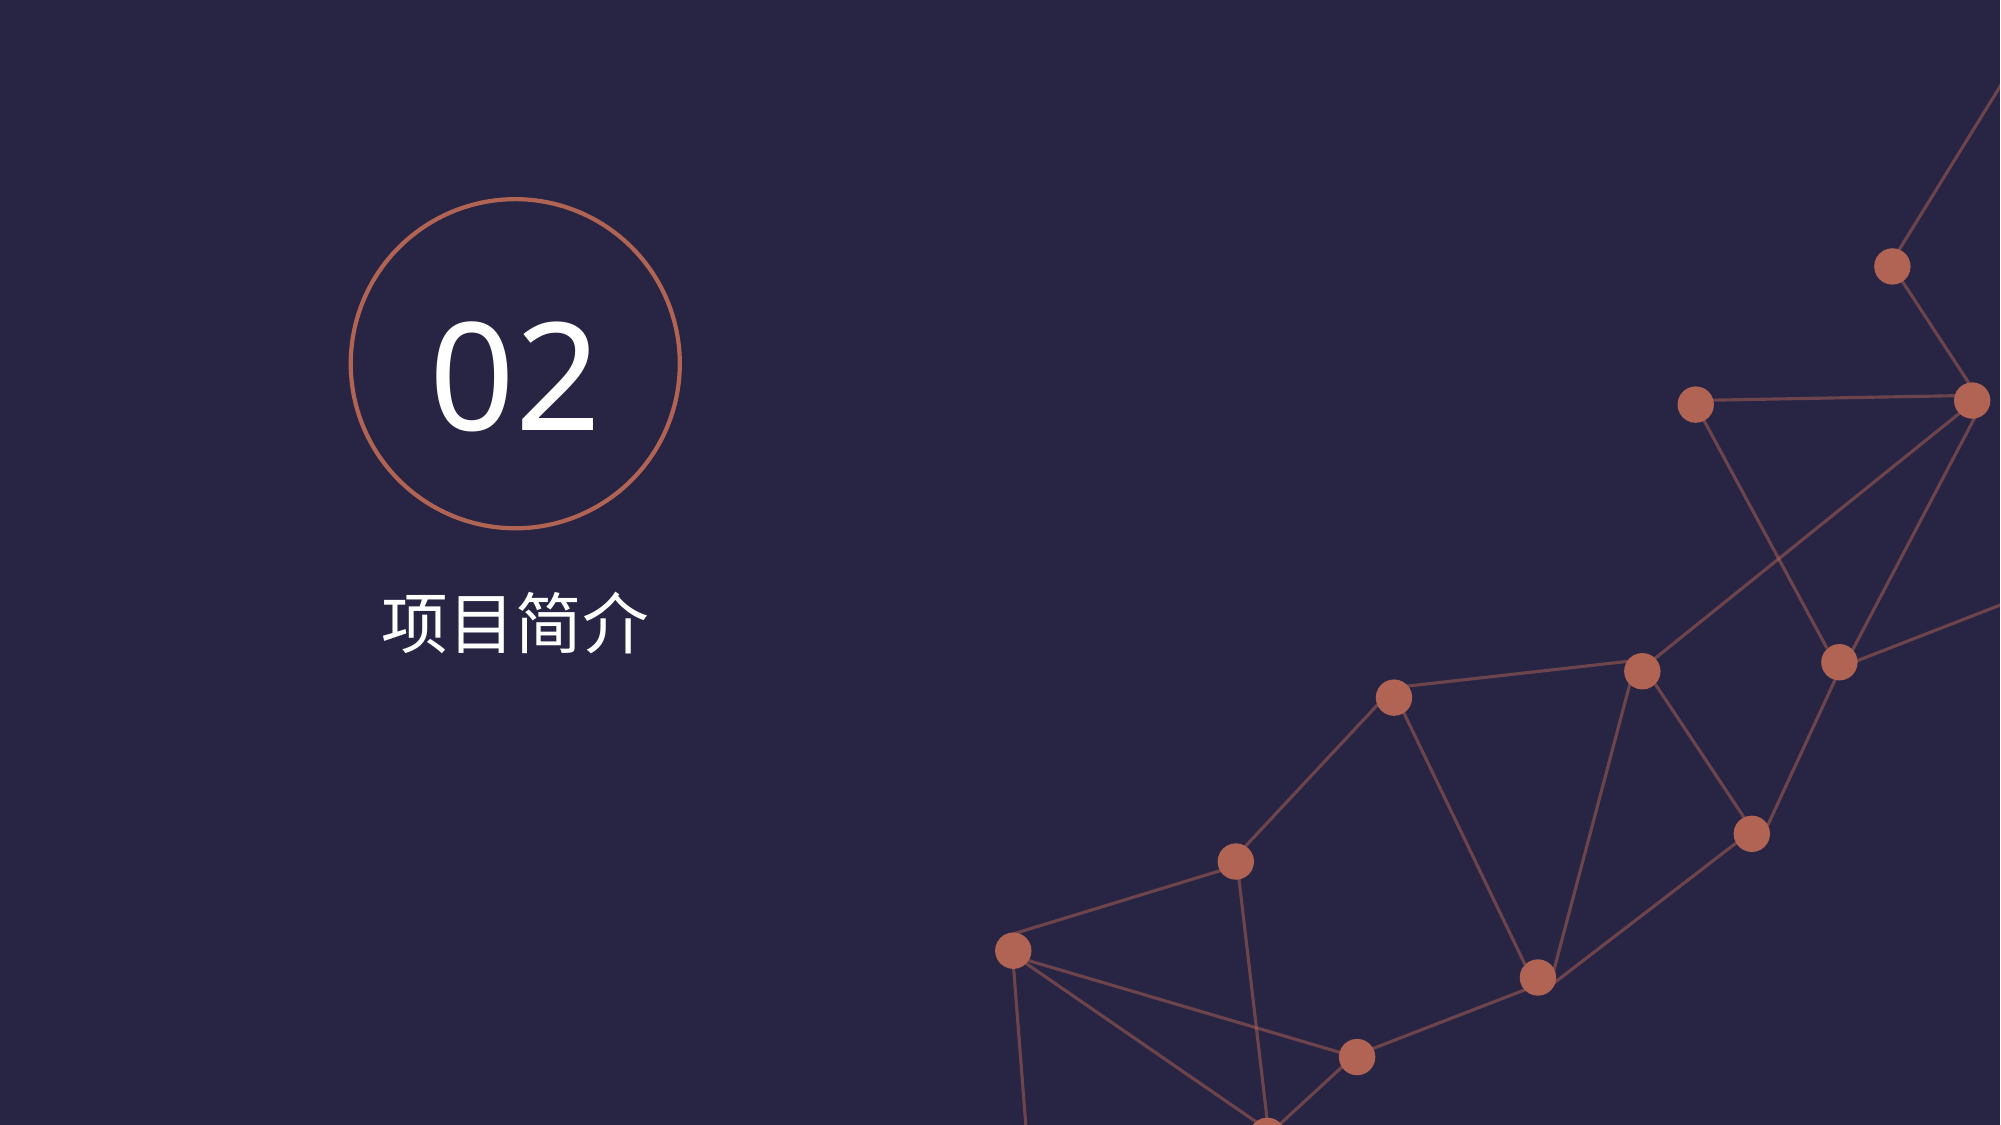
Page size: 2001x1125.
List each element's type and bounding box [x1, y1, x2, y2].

text_box [350, 199, 680, 671]
text_box [885, 248, 2000, 1125]
